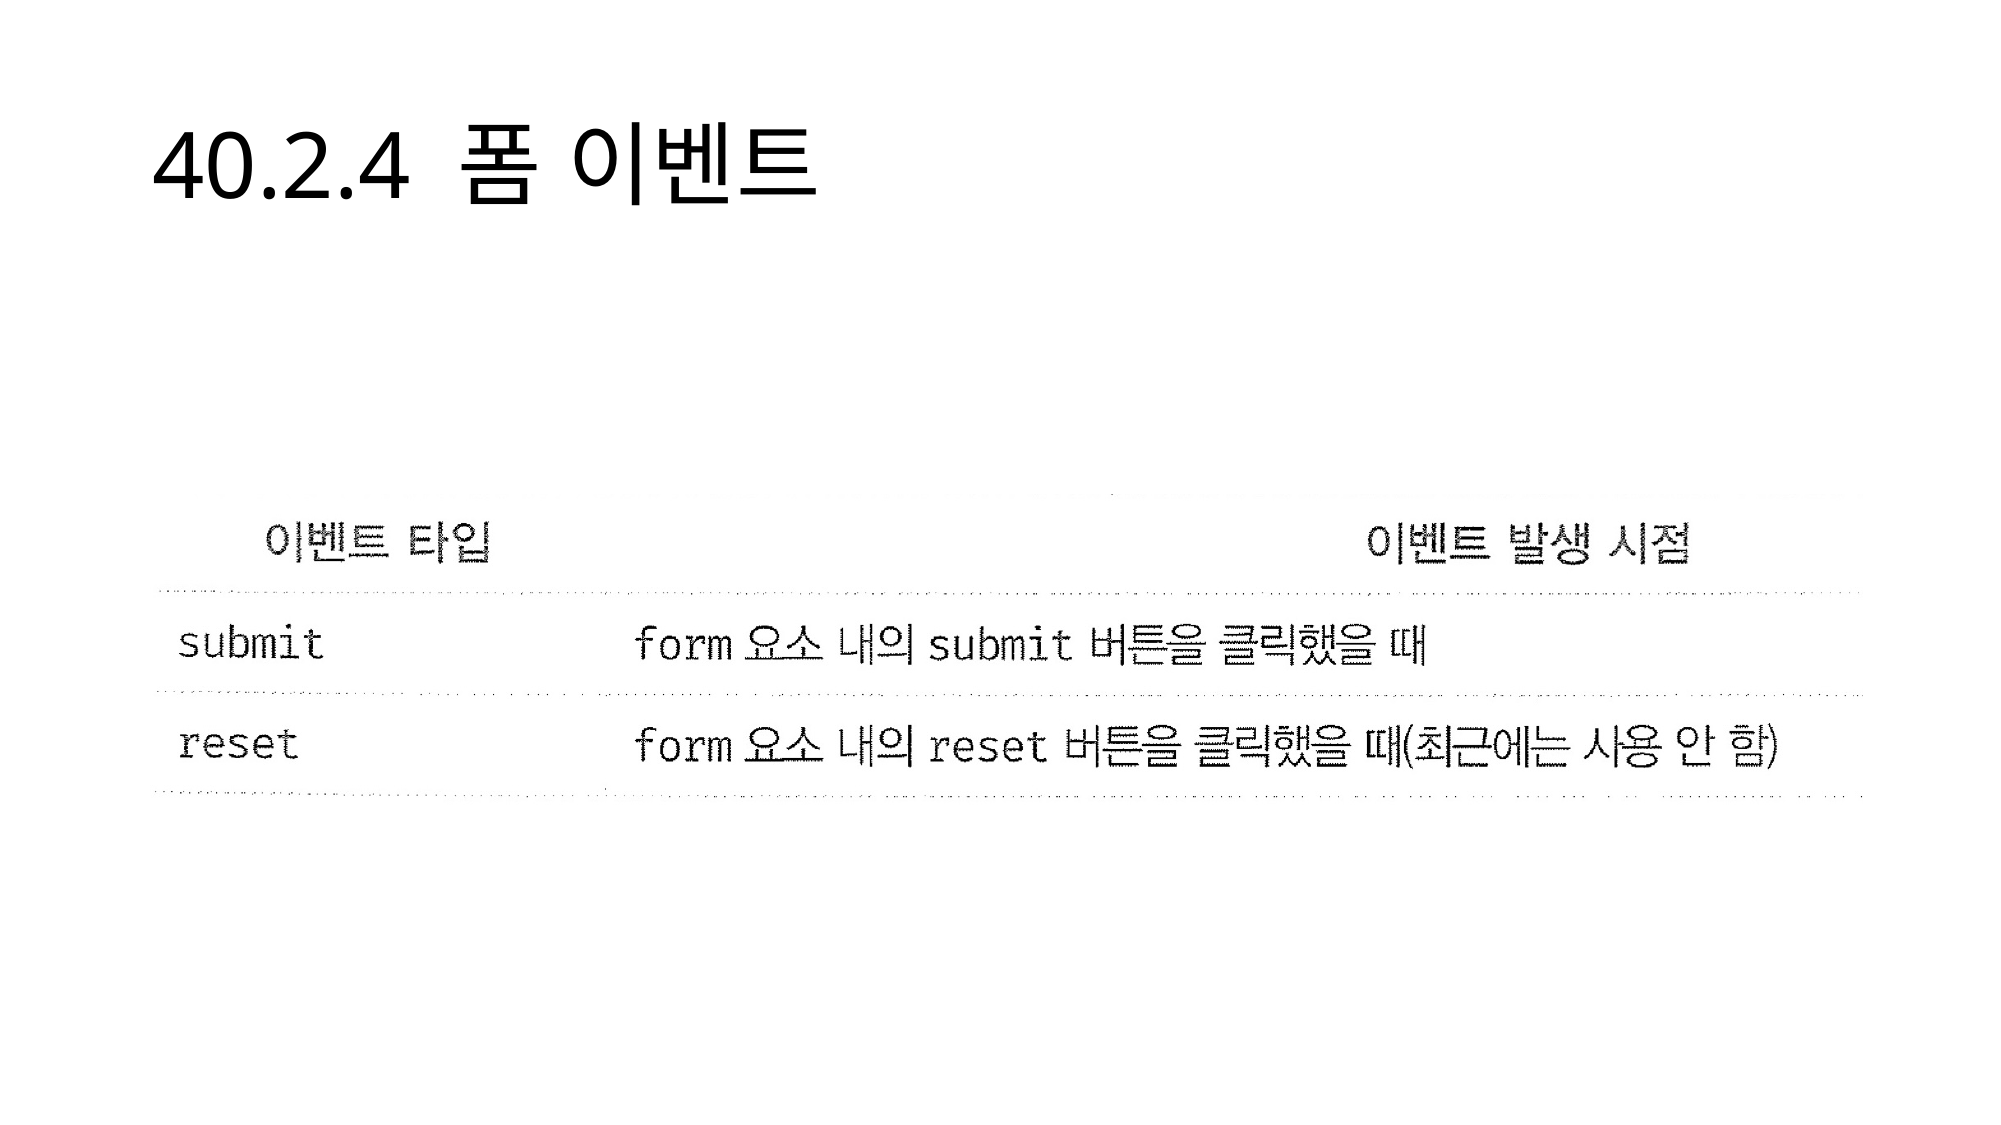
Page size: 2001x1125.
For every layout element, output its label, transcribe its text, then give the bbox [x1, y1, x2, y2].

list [136, 493, 1863, 819]
title 40.2.4 폼 이벤트 [137, 59, 1863, 278]
